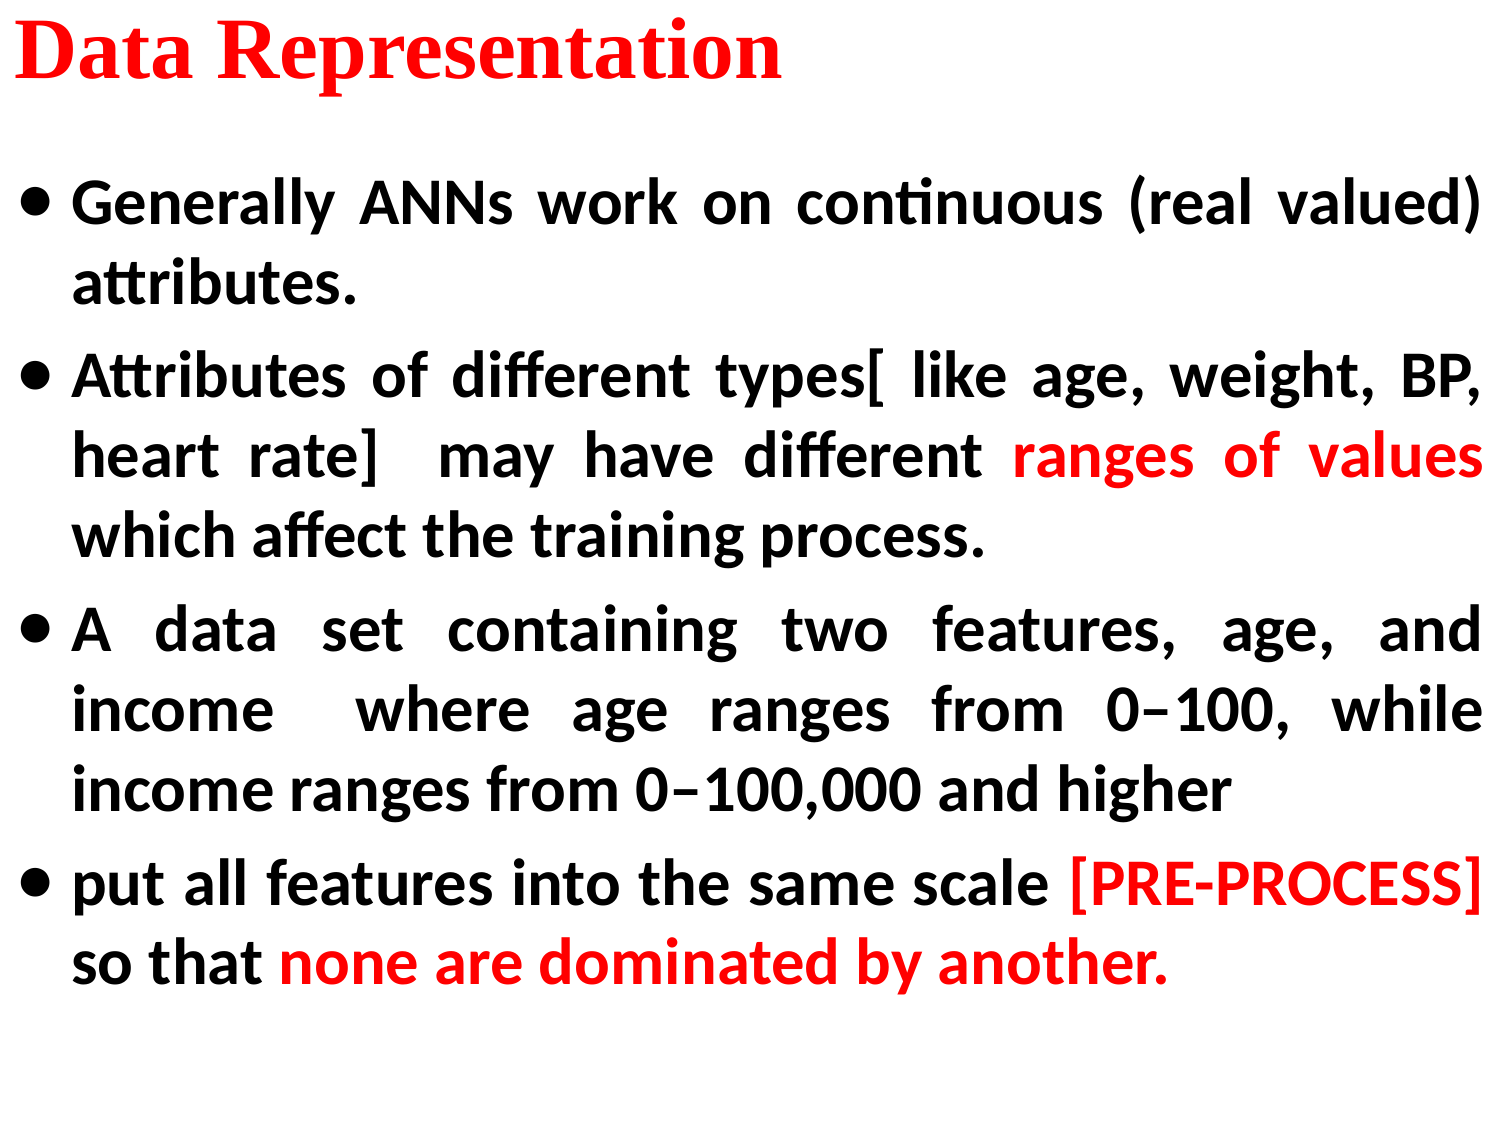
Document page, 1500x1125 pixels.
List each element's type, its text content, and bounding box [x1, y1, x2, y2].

text_box Data Representation [0, 0, 1275, 125]
list Generally ANNs work on continuous (real valued) attributes. Attributes of different types[ like age, weight, BP, heart rate] may have different ranges of values which affect the training process. A data set containing two features, age, and income where age ranges from 0–100, while income ranges from 0–100,000 and higher put all features into the same scale [PRE-PROCESS] so that none are dominated by another. [0, 149, 1500, 1125]
